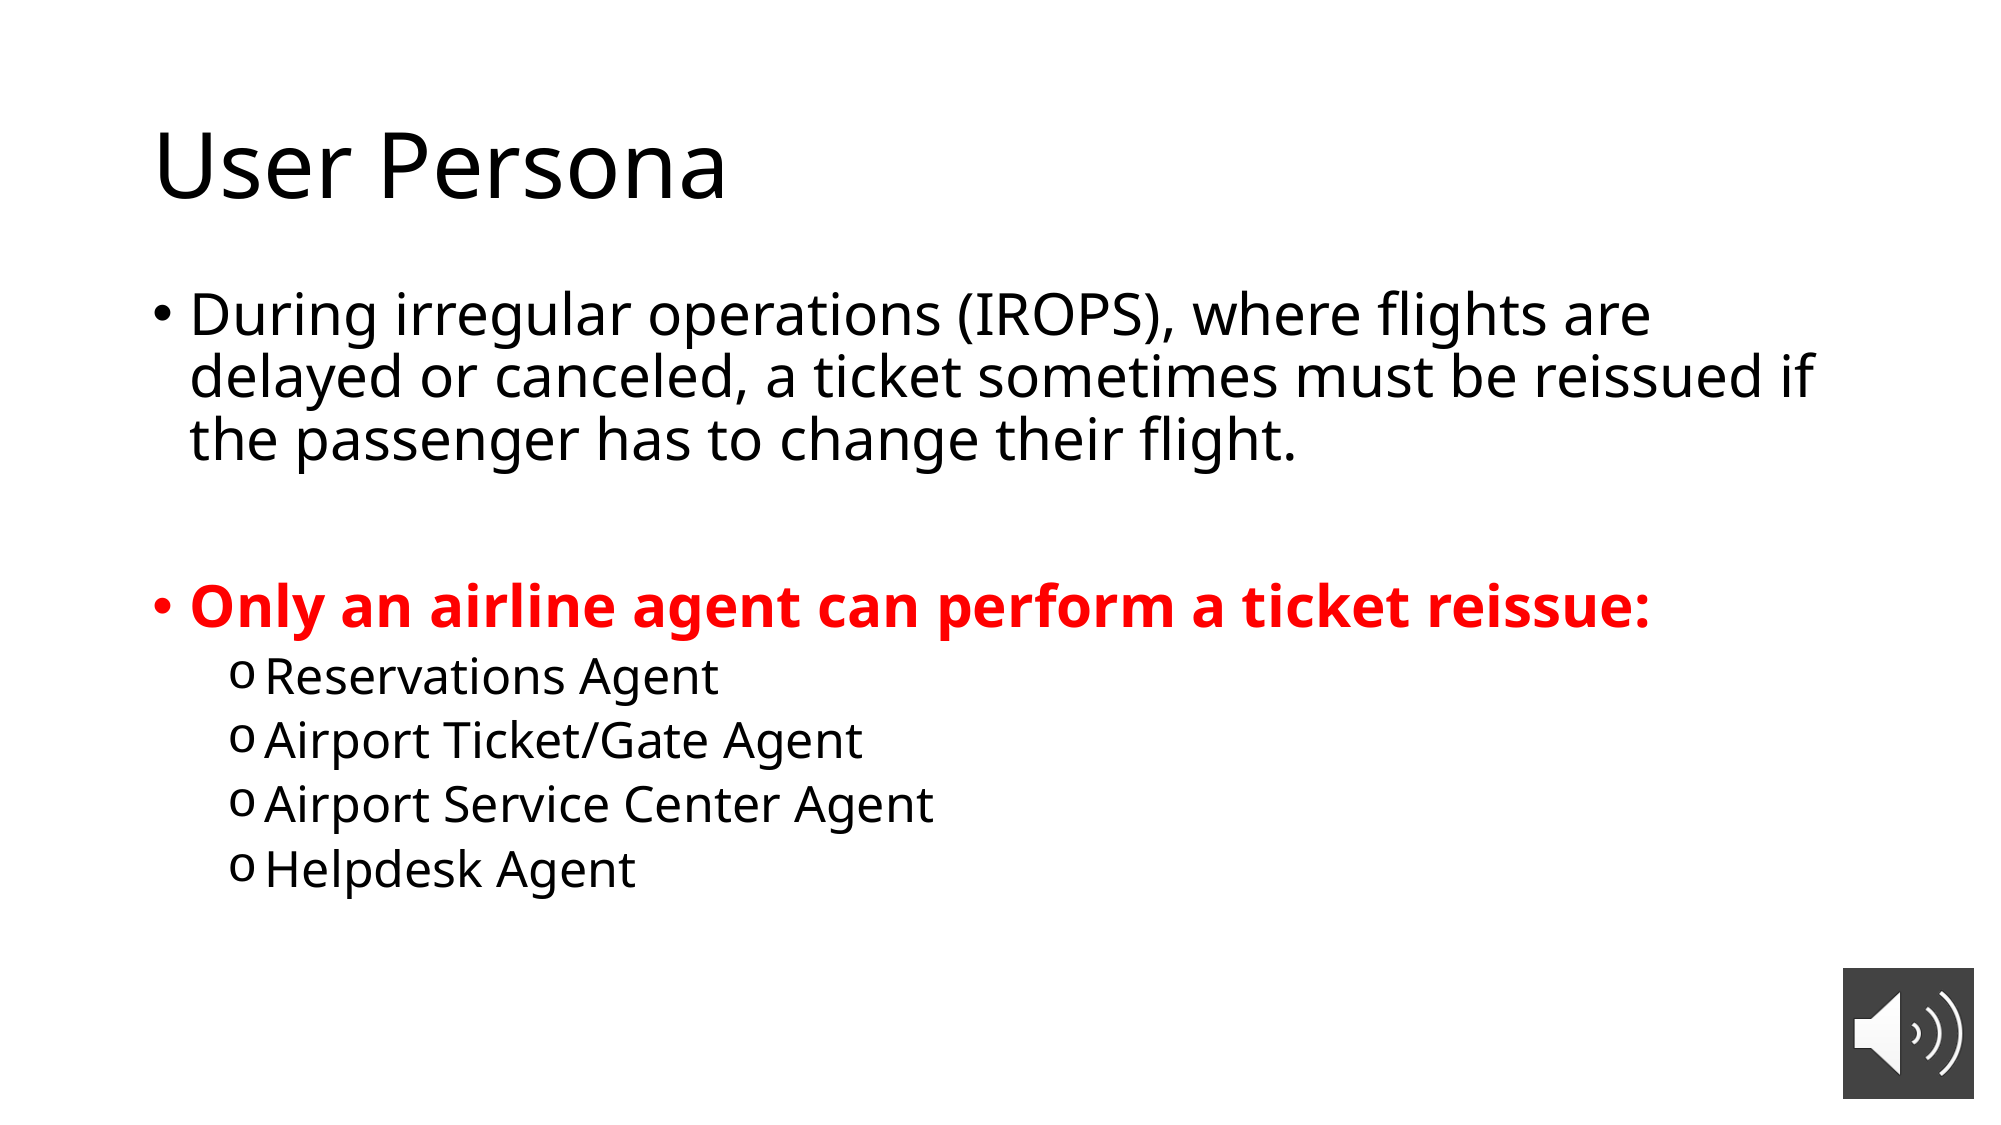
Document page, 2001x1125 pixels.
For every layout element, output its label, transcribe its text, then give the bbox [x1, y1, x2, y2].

title User Persona [137, 59, 1863, 277]
picture [1841, 966, 1976, 1101]
list During irregular operations (IROPS), where flights are delayed or canceled, a ticket sometimes must be reissued if the passenger has to change their flight. Only an airline agent can perform a ticket reissue: Reservations Agent Airport Ticket/Gate Agent Airport Service Center Agent Helpdesk Agent [137, 277, 1863, 991]
